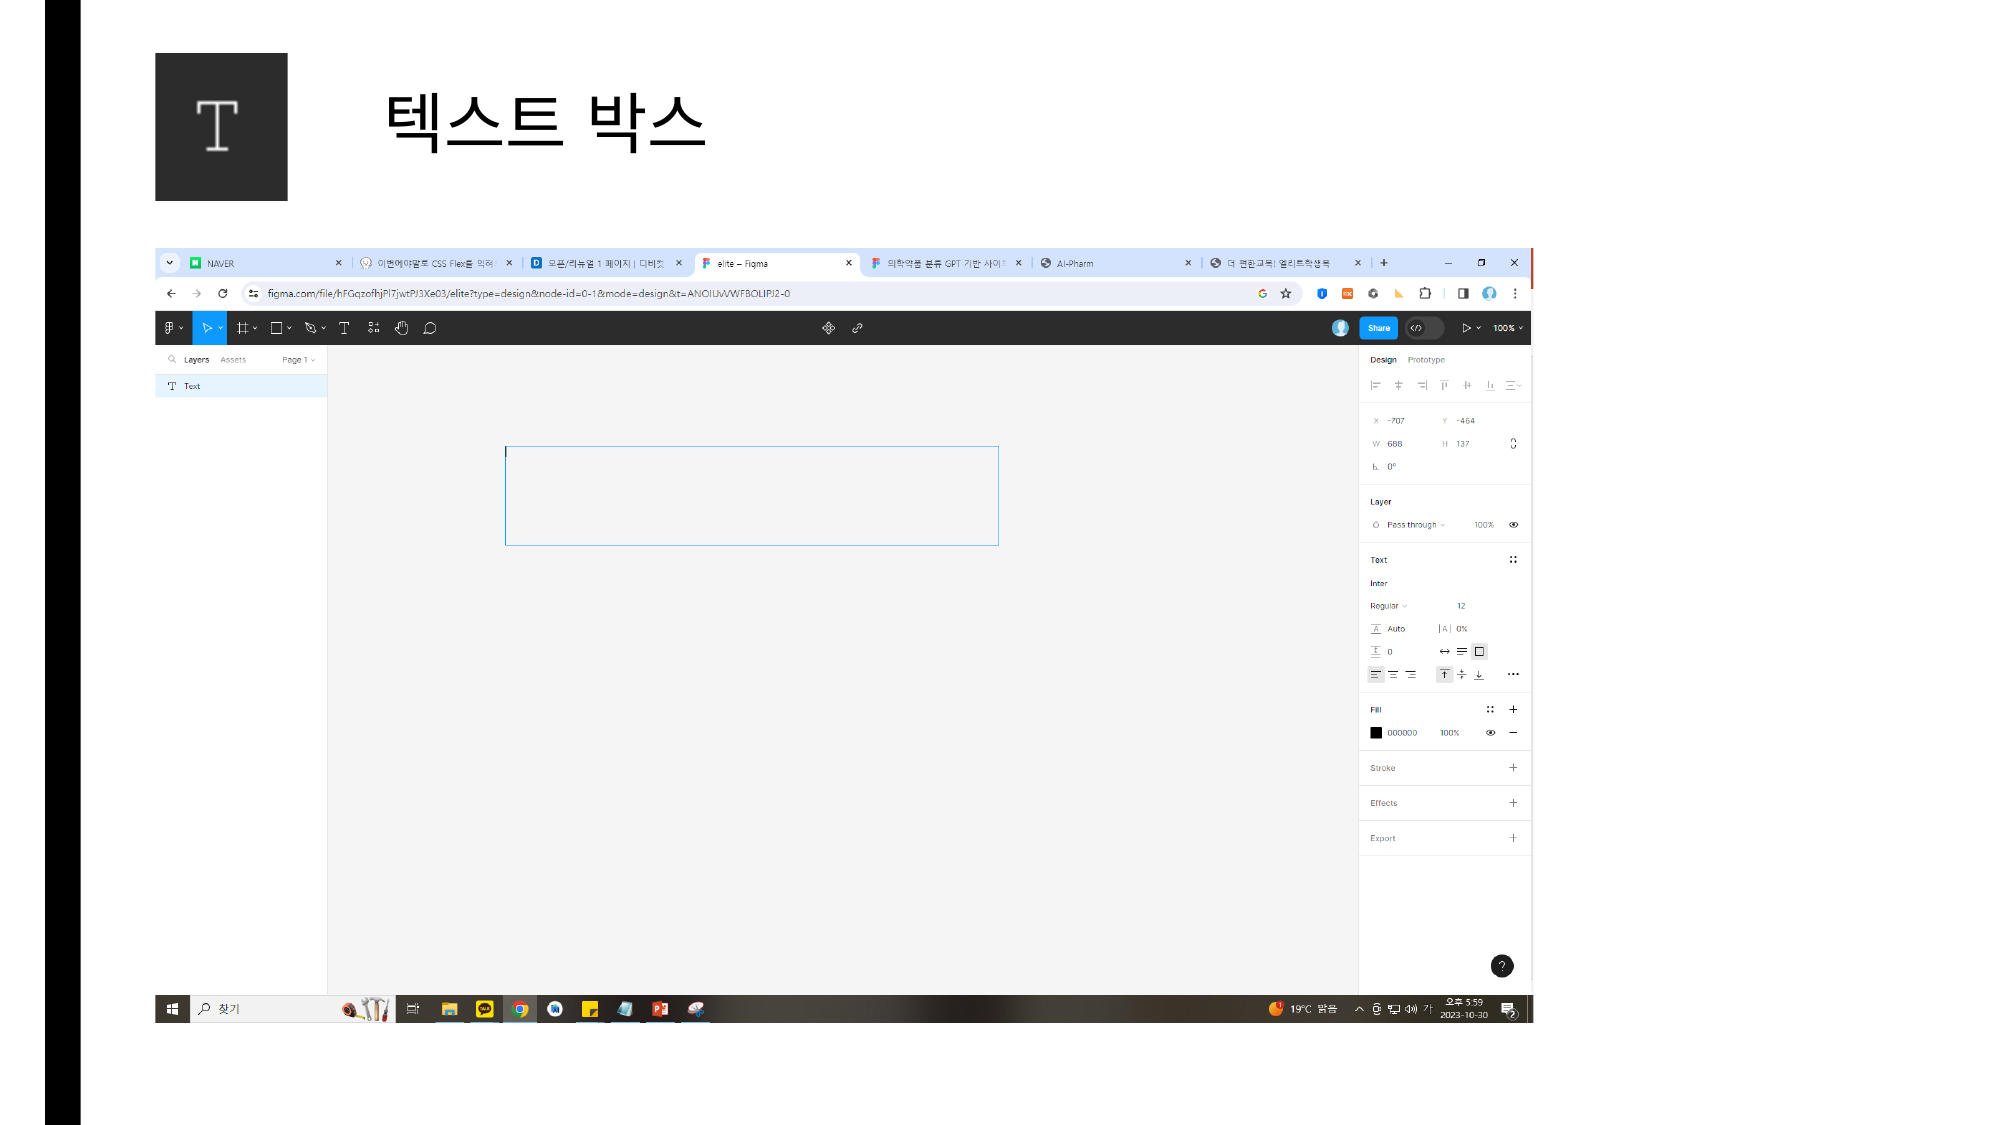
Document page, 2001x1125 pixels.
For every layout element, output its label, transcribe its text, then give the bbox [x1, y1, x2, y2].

picture [155, 248, 1534, 1023]
title 텍스트 박스 [368, 59, 1852, 195]
picture [155, 53, 288, 201]
